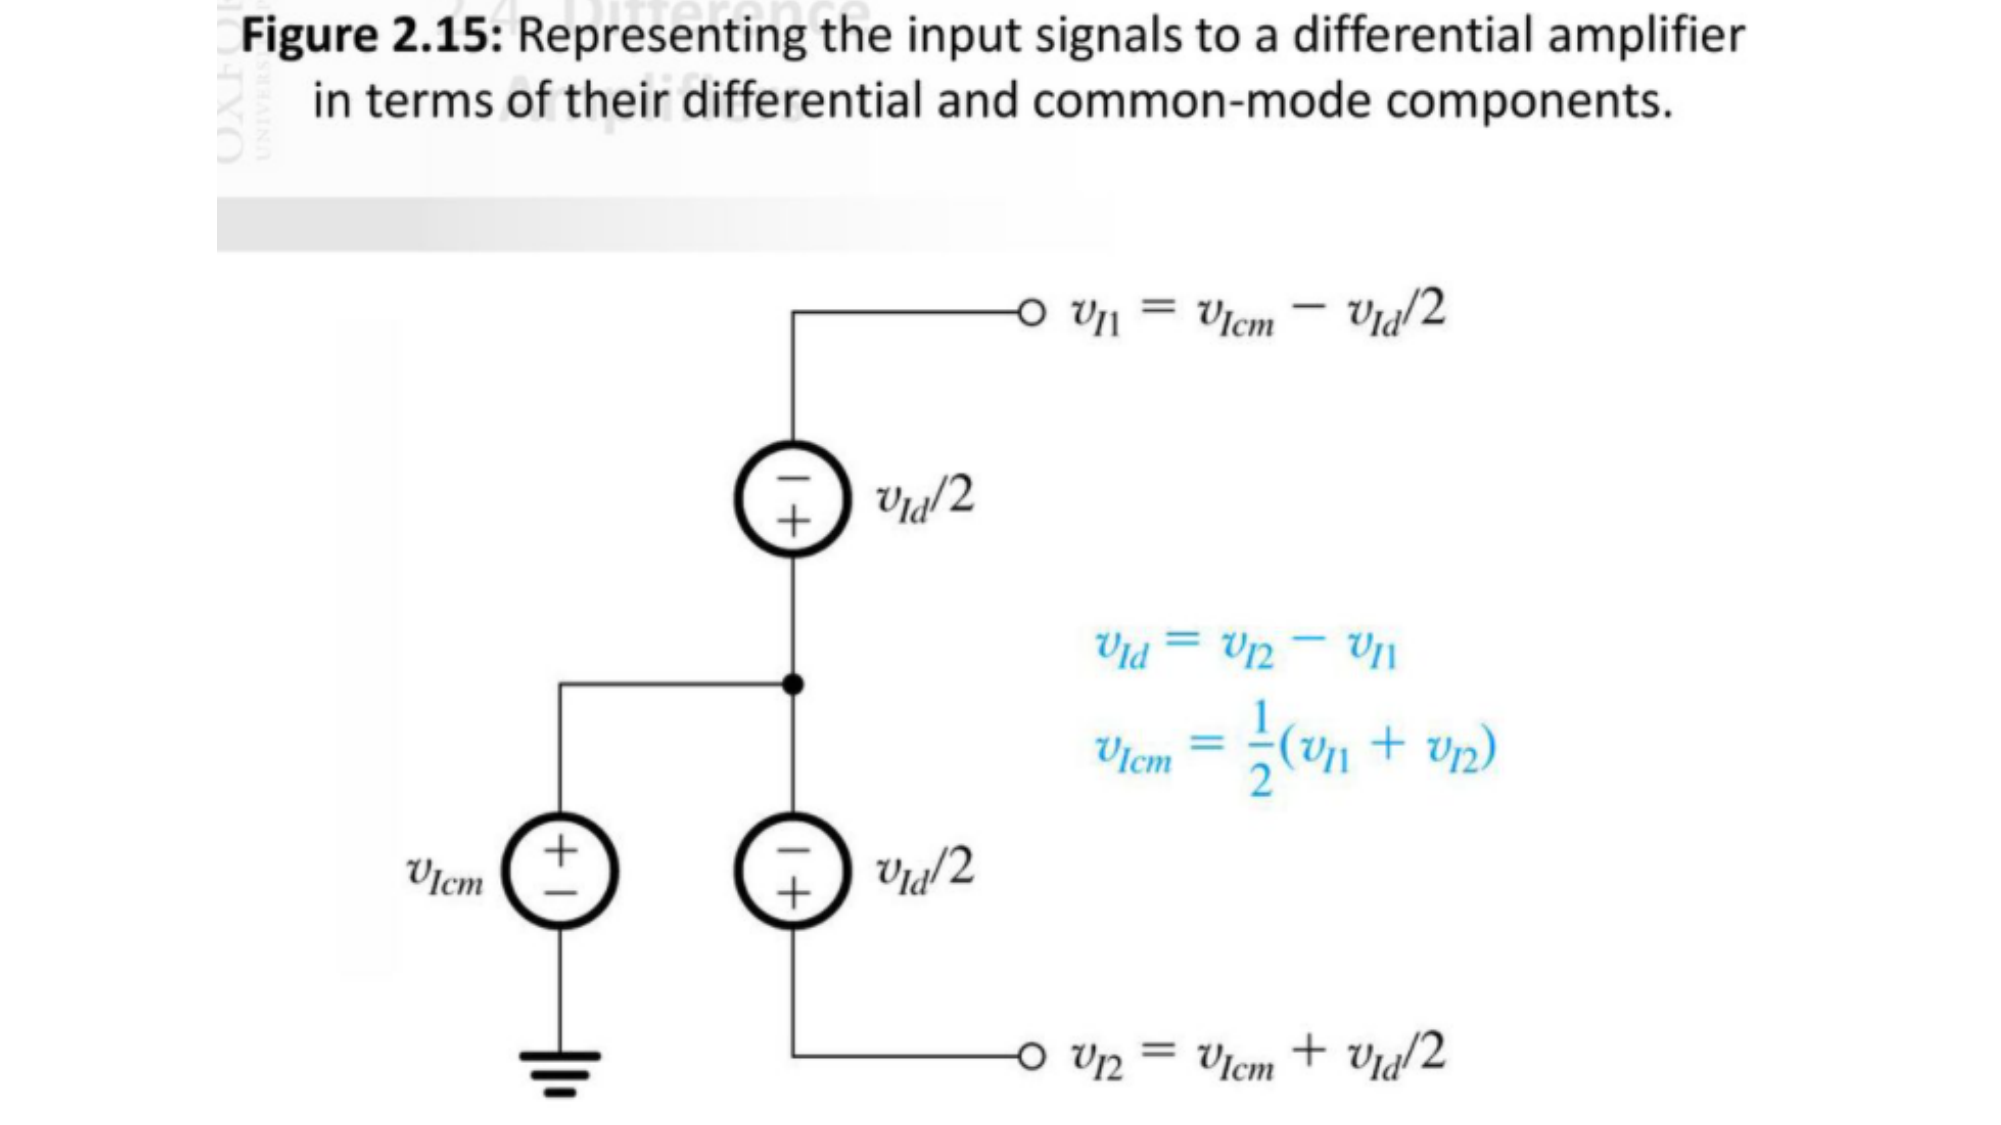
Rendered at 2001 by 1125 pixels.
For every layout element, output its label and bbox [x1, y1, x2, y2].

picture [217, 0, 1758, 1108]
